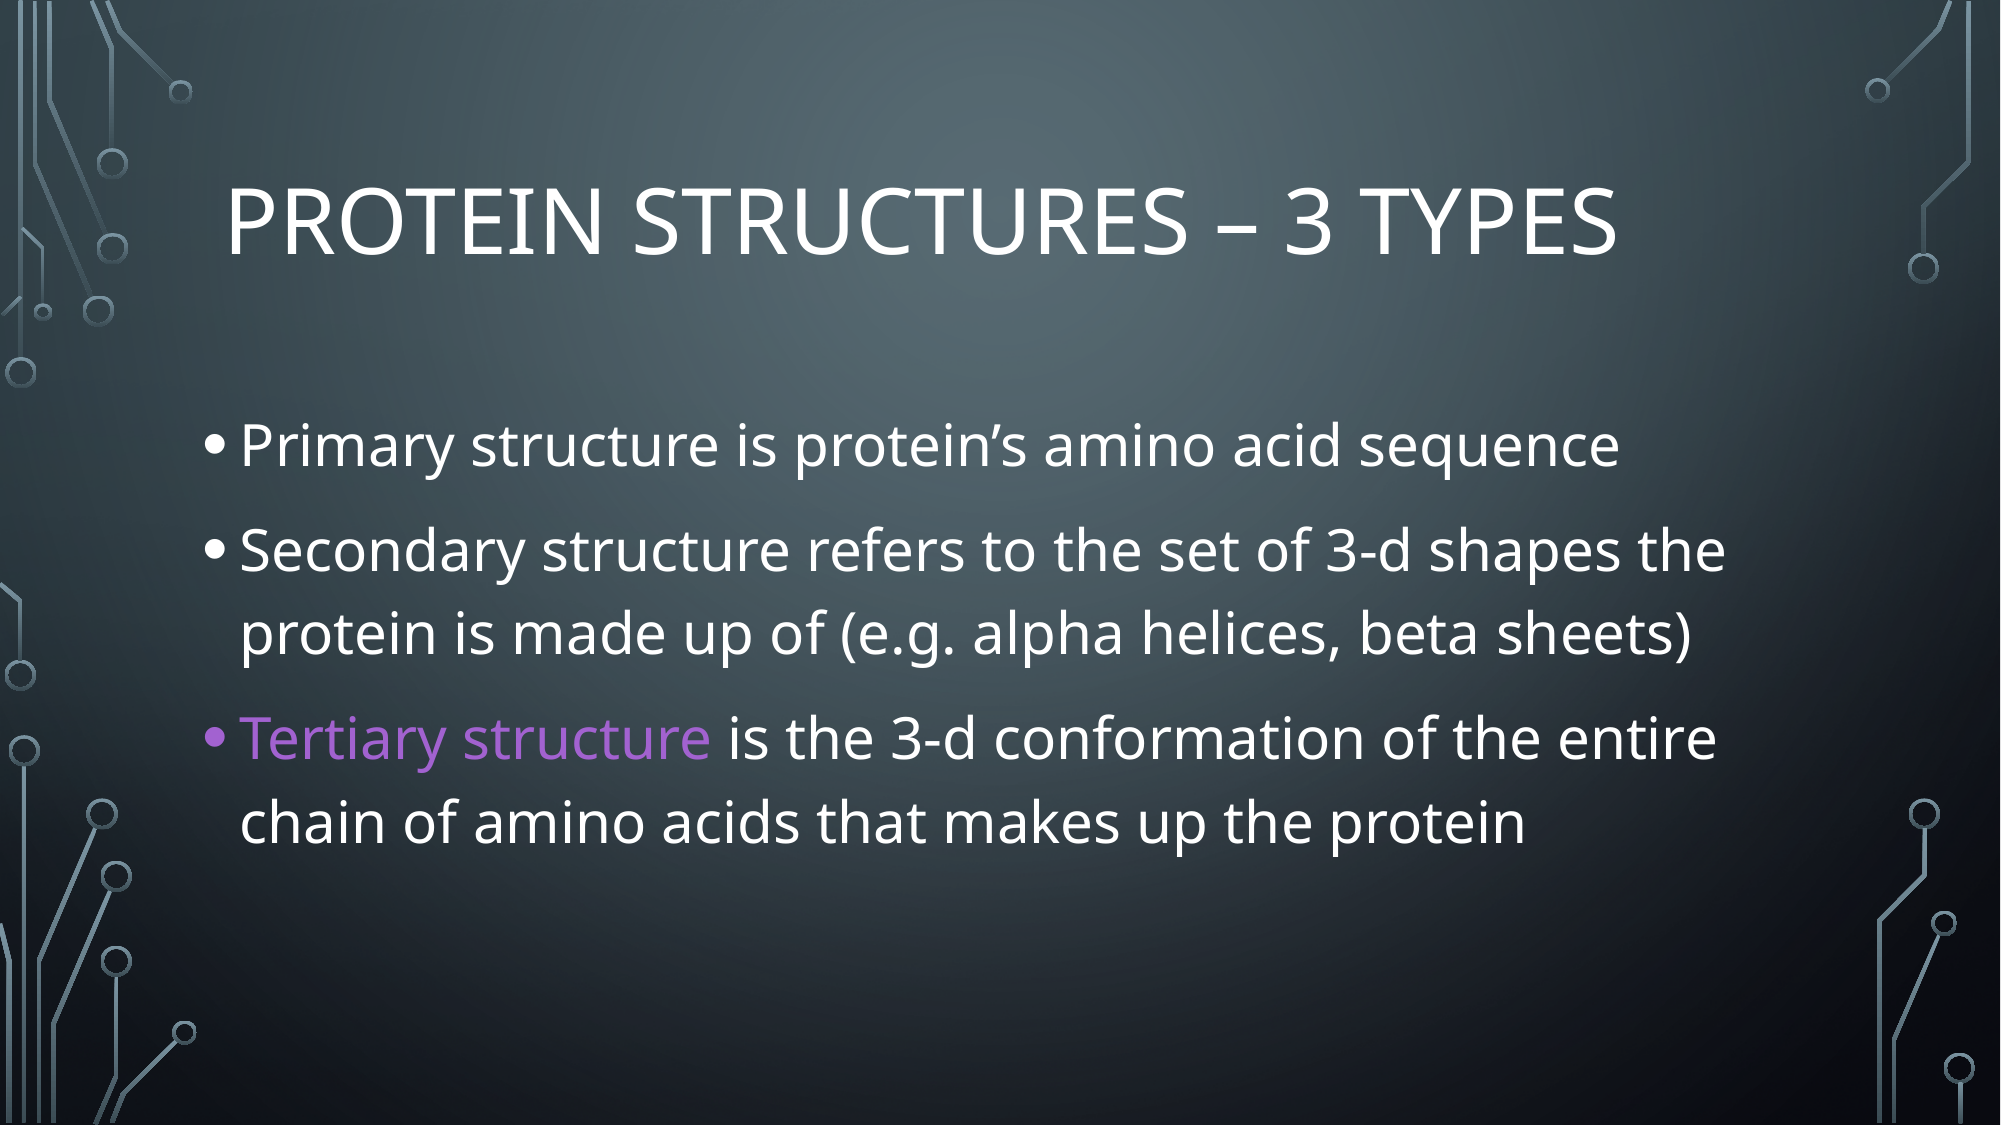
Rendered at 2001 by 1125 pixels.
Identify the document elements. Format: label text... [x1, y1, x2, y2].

list Primary structure is protein’s amino acid sequence Secondary structure refers to the set of 3-d shapes the protein is made up of (e.g. alpha helices, beta sheets) Tertiary structure is the 3-d conformation of the entire chain of amino acids that makes up the protein [187, 386, 1813, 950]
title Protein Structures – 3 types [208, 106, 1813, 344]
